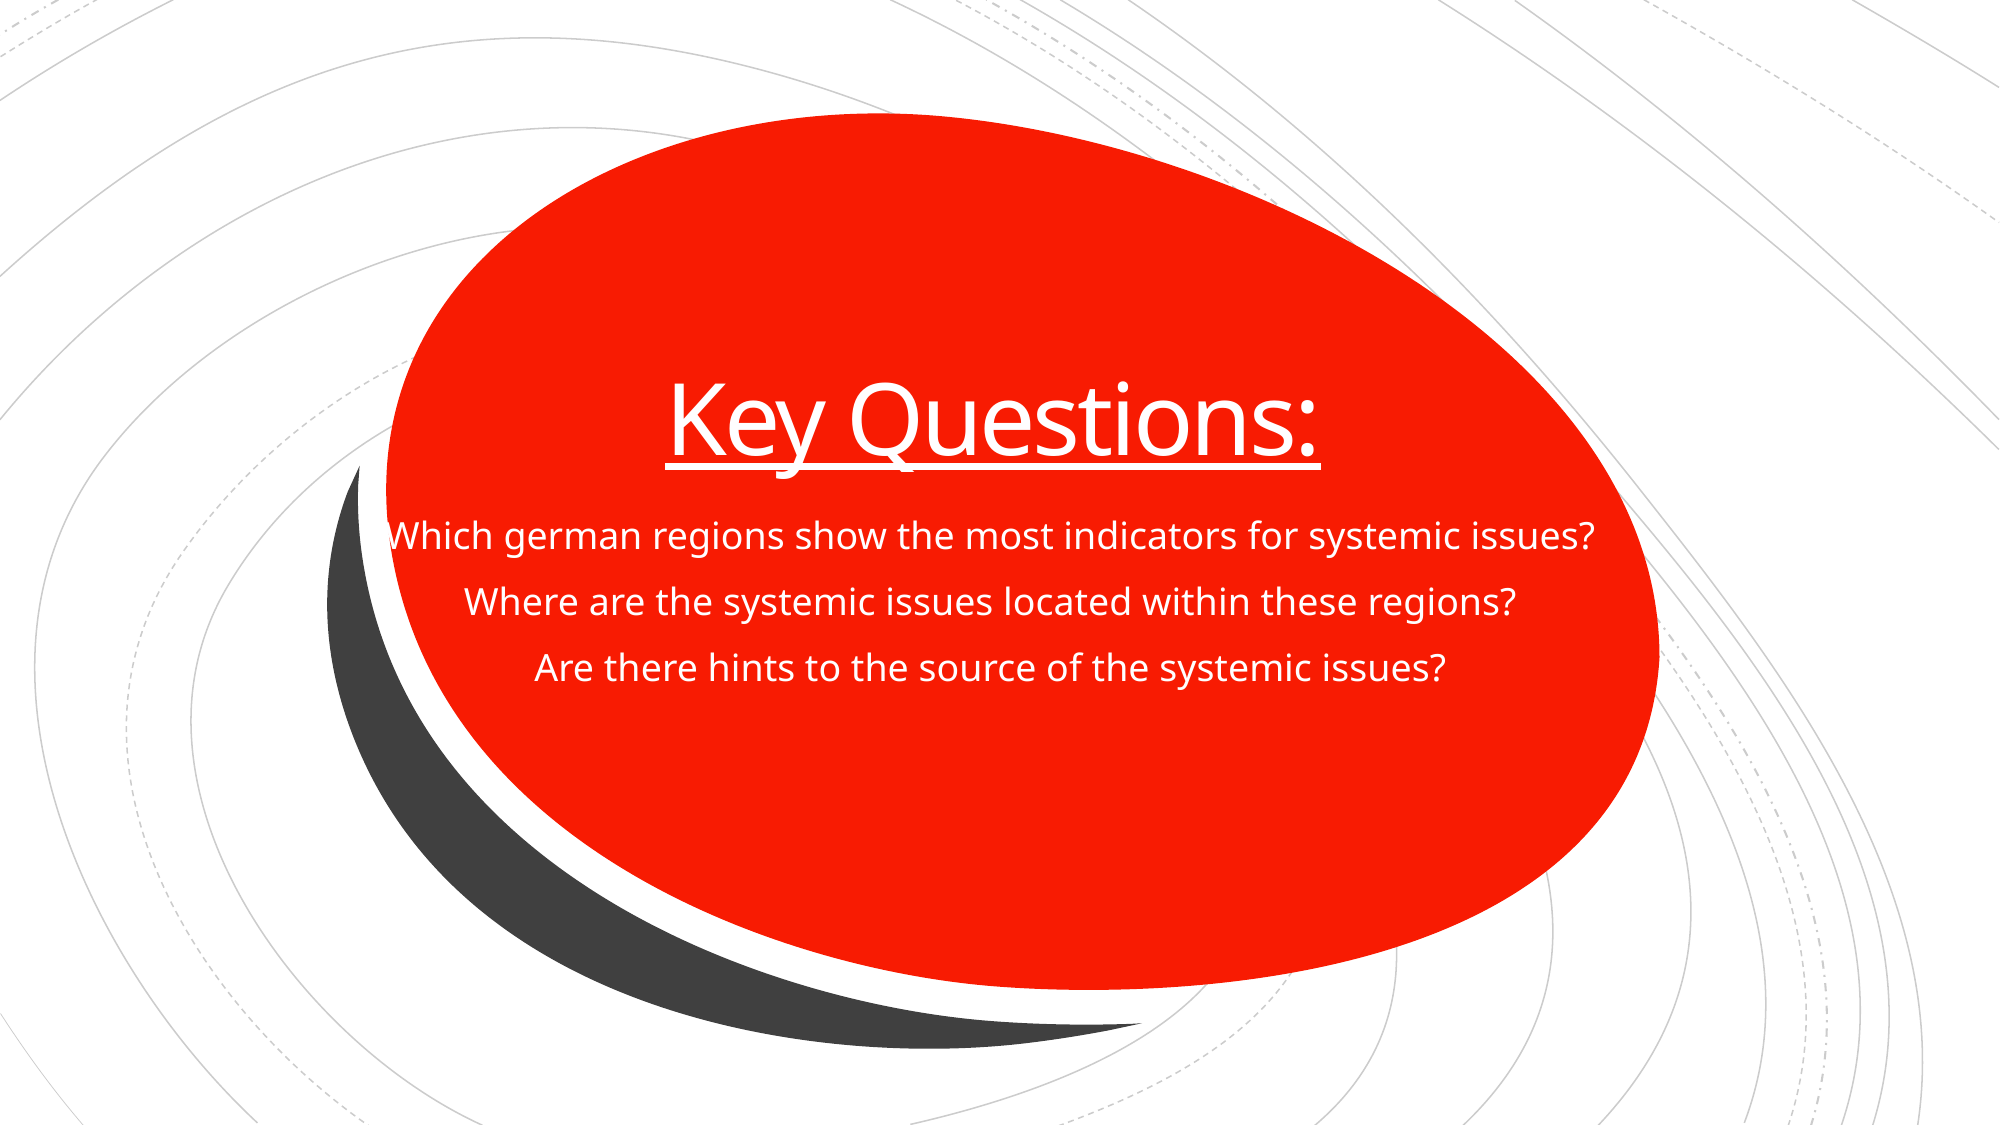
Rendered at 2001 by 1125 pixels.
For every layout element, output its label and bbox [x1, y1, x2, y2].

text_box [0, 0, 2000, 1125]
